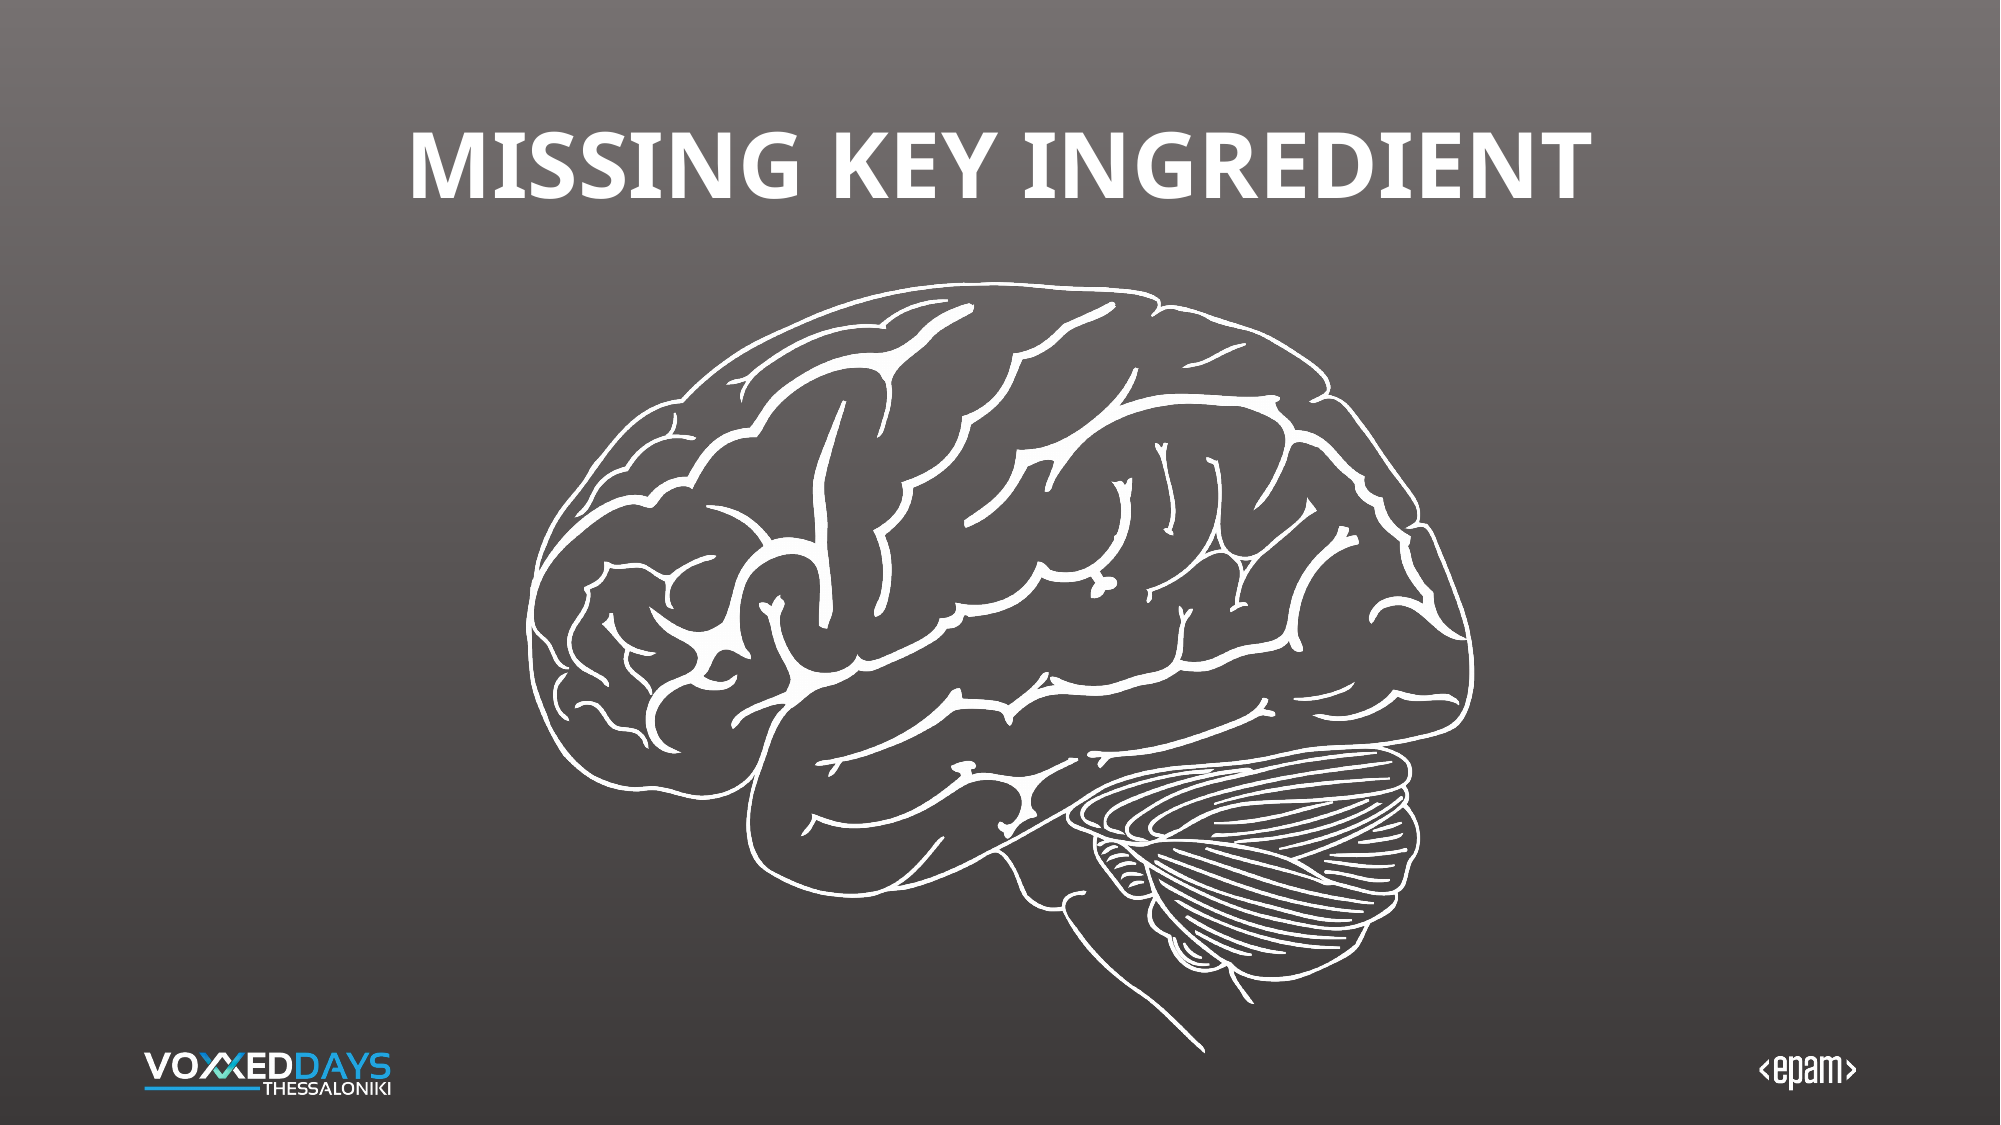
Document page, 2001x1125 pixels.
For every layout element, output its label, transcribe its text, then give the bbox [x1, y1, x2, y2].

picture [521, 277, 1479, 1057]
title MISSING KEY INGREDIENT [137, 59, 1863, 278]
picture [137, 1044, 397, 1103]
picture [1752, 1052, 1863, 1094]
